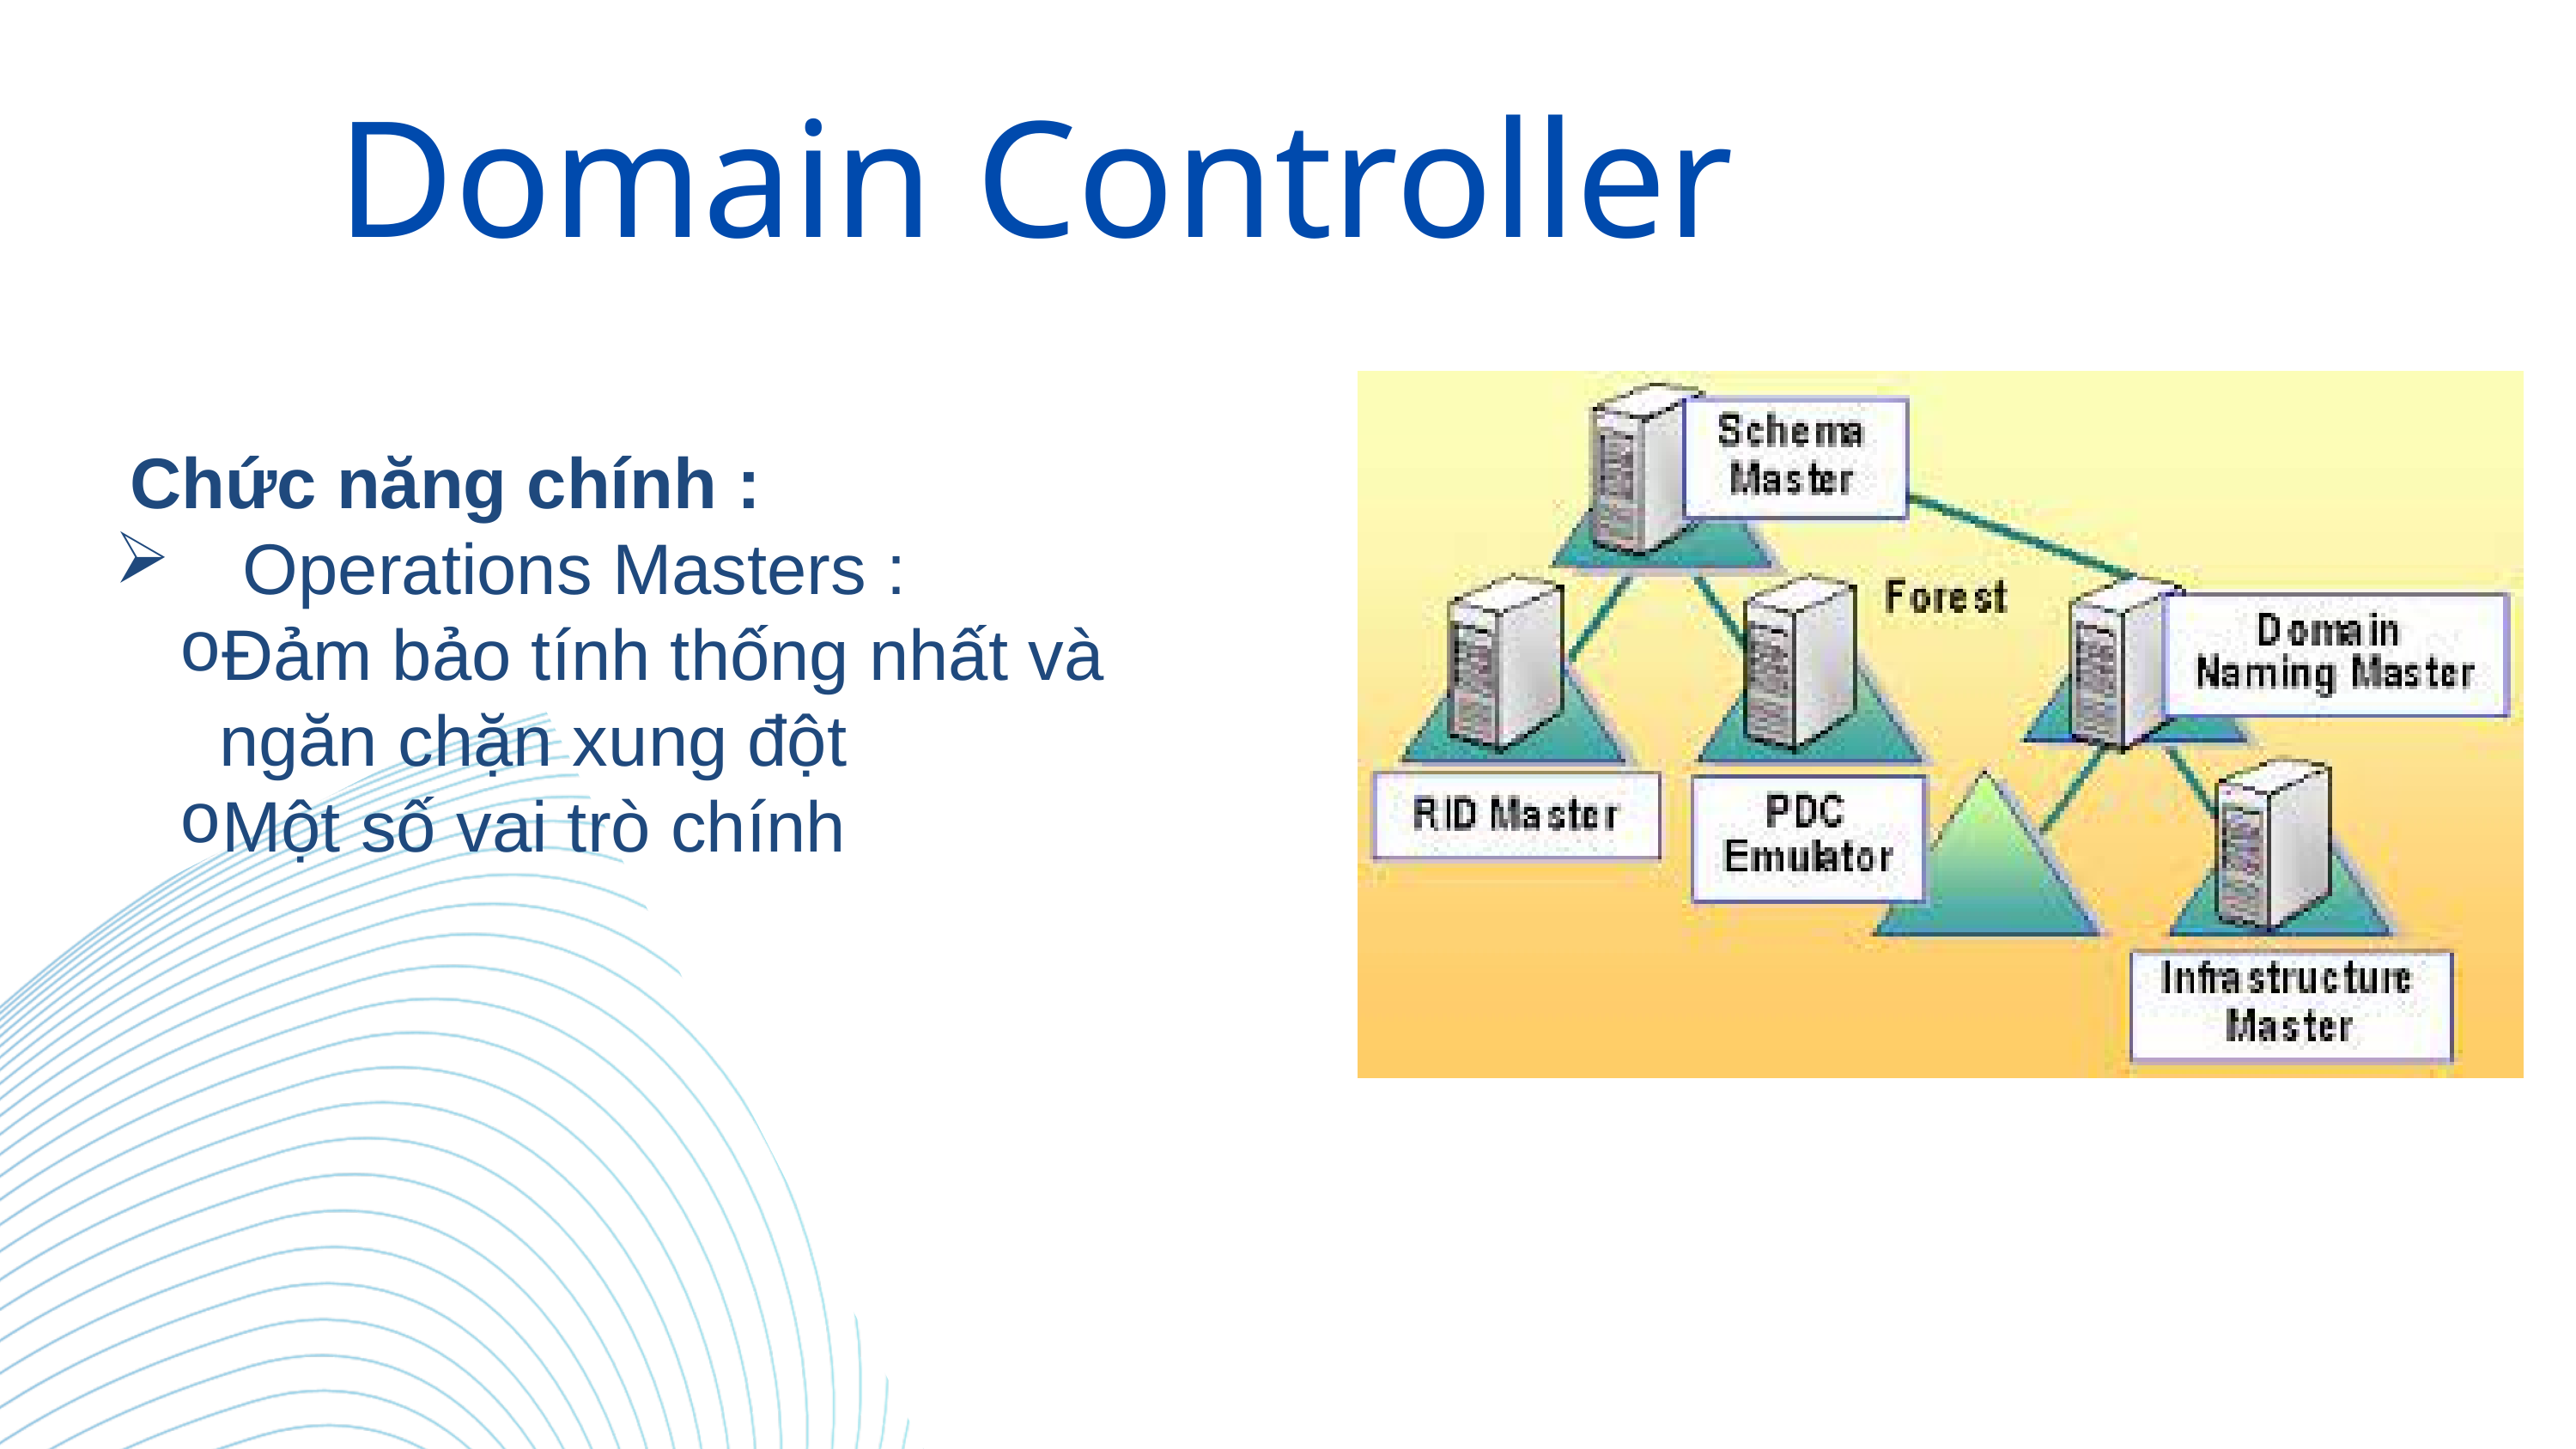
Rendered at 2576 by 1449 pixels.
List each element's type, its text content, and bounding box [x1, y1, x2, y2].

text_box Chức năng chính : Operations Masters : Đảm bảo tính thống nhất và ngăn chặn xung đột Một số vai trò chính [101, 362, 1271, 925]
text_box Domain Controller [337, 108, 1935, 270]
text_box [0, 912, 924, 1449]
picture [1358, 371, 2524, 1079]
